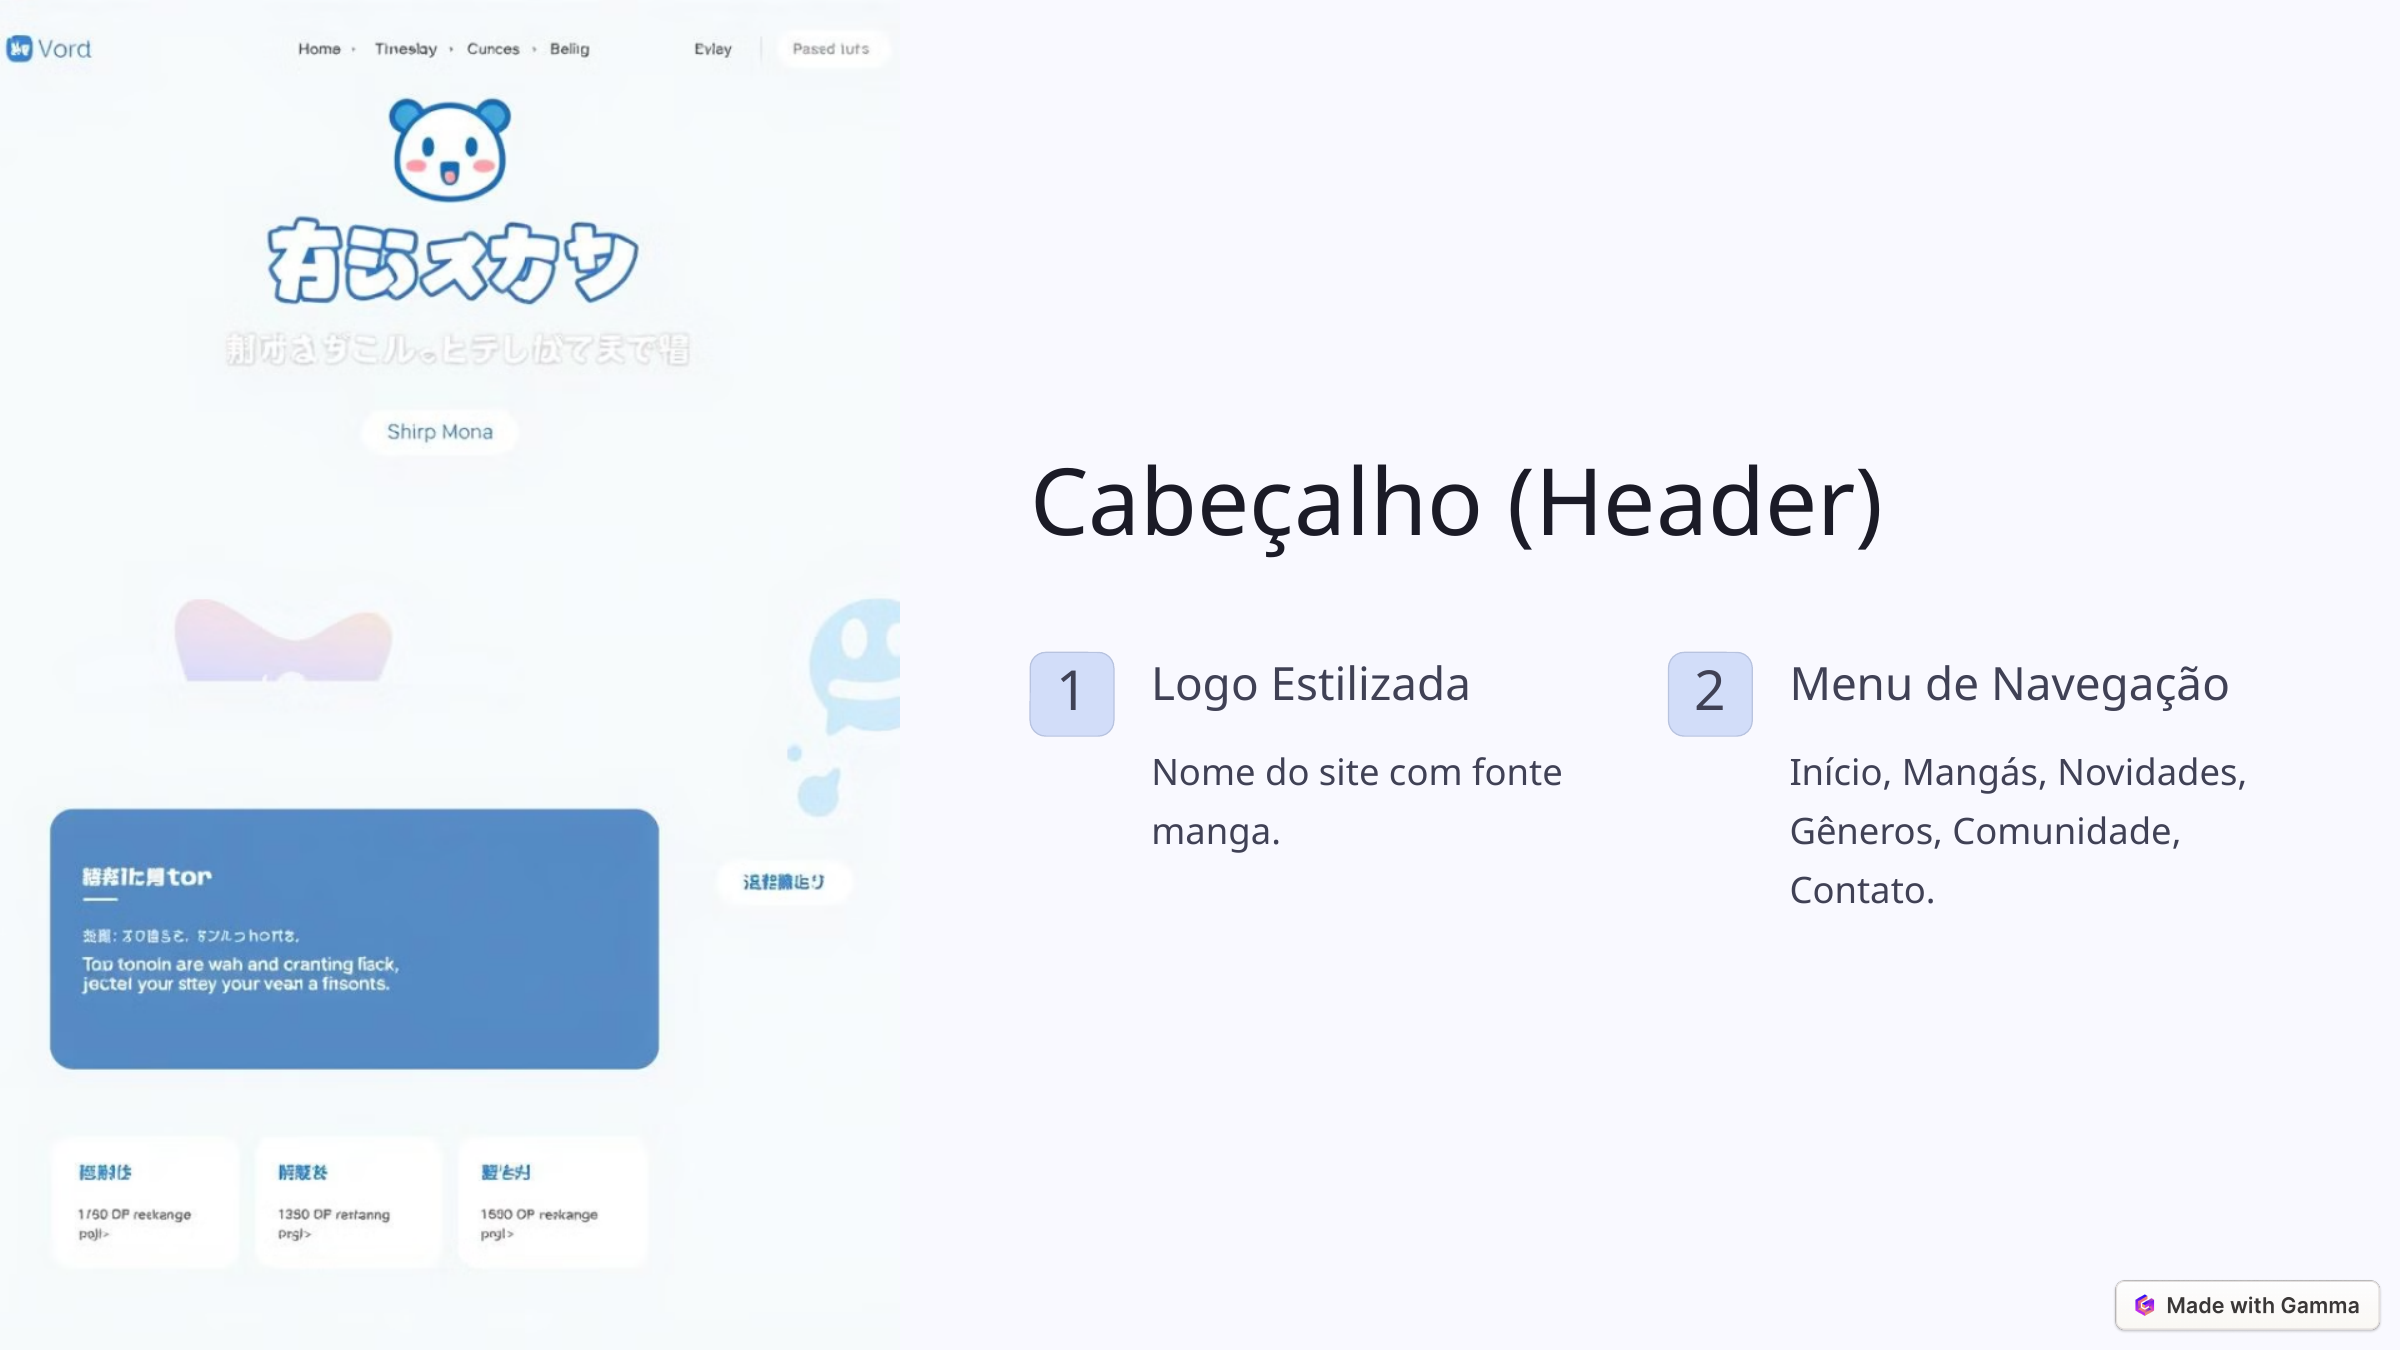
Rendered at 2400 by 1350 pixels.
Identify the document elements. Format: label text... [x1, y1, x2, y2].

text_box Cabeçalho (Header) [1030, 438, 1961, 555]
text_box Logo Estilizada [1151, 652, 1617, 711]
picture [0, 0, 900, 1350]
text_box [1668, 652, 1753, 737]
text_box Início, Mangás, Novidades, Gêneros, Comunidade, Contato. [1789, 732, 2270, 912]
text_box 2 [1694, 666, 1727, 723]
text_box Menu de Navegação [1789, 652, 2259, 711]
picture [2106, 1271, 2389, 1339]
text_box Nome do site com fonte manga. [1151, 732, 1632, 852]
text_box 1 [1061, 666, 1083, 723]
text_box [1030, 652, 1114, 737]
